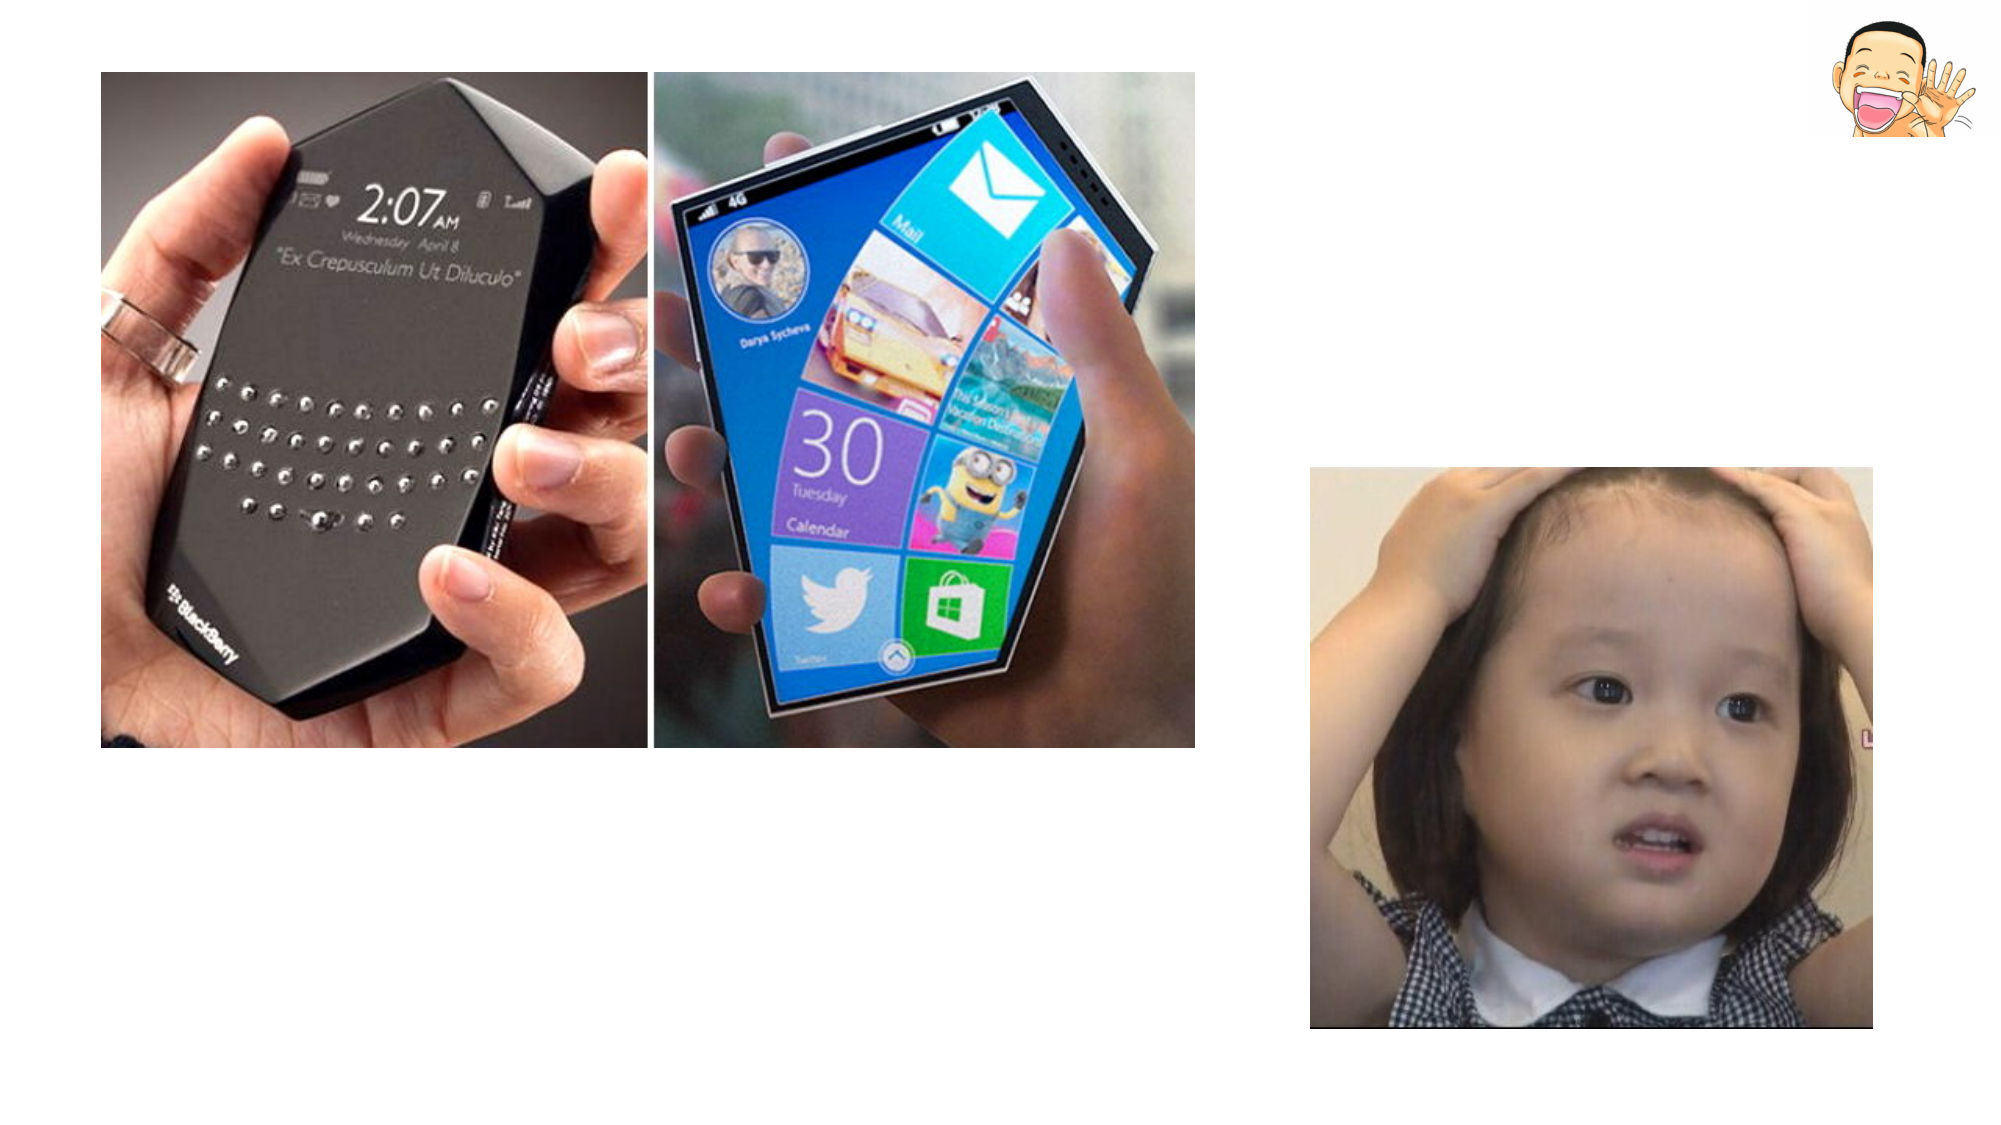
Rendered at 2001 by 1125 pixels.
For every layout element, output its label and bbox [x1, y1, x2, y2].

picture [1808, 0, 2000, 137]
picture [1310, 467, 1873, 1029]
picture [101, 72, 1195, 748]
